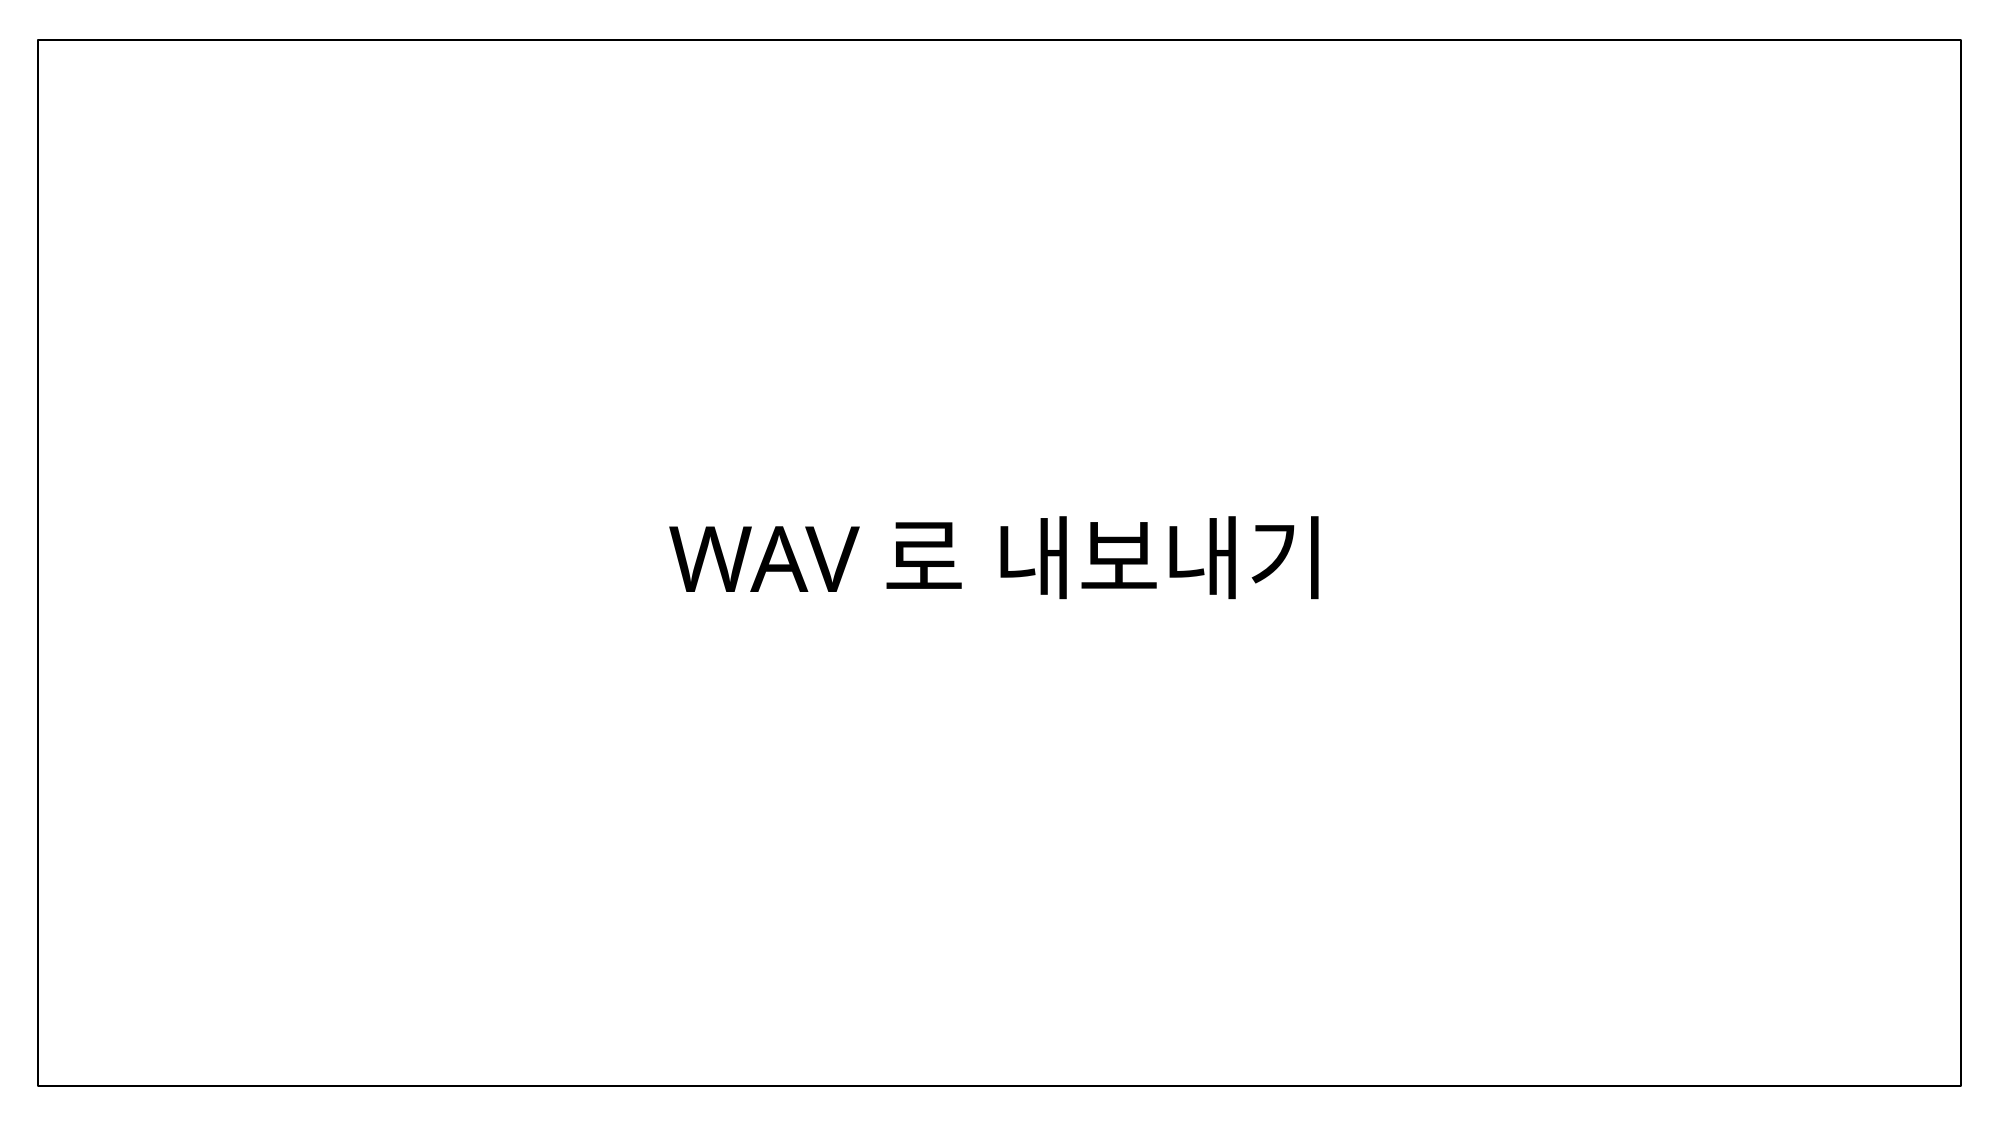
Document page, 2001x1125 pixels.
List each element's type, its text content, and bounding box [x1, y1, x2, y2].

title WAV로 내보내기 [189, 451, 1810, 674]
